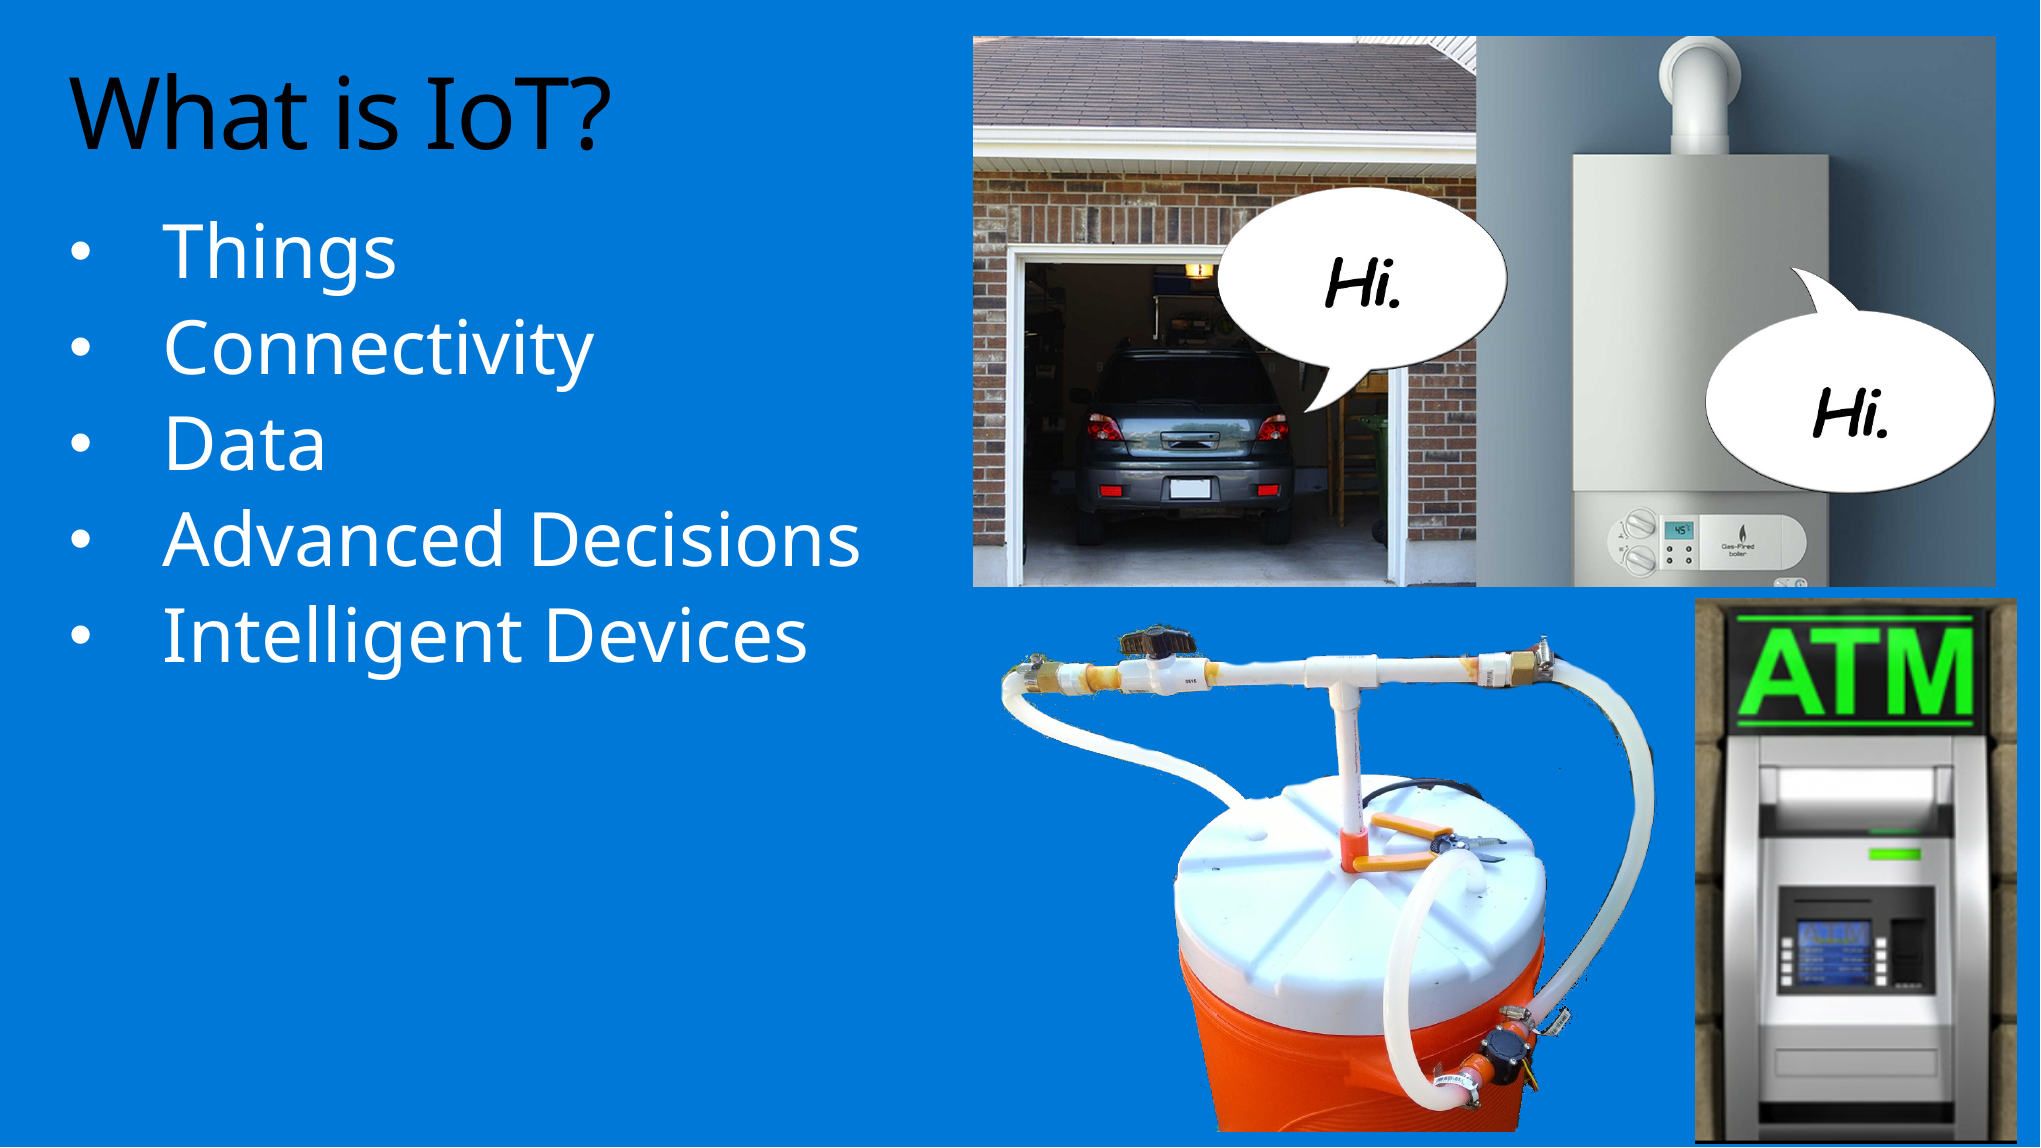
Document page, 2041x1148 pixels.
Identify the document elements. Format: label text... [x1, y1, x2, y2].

picture [1694, 598, 2018, 1144]
text_box Things Connectivity Data Advanced Decisions Intelligent Devices [45, 198, 1995, 694]
picture [973, 35, 1996, 587]
picture [962, 609, 1663, 1133]
title What is IoT? [45, 48, 973, 198]
